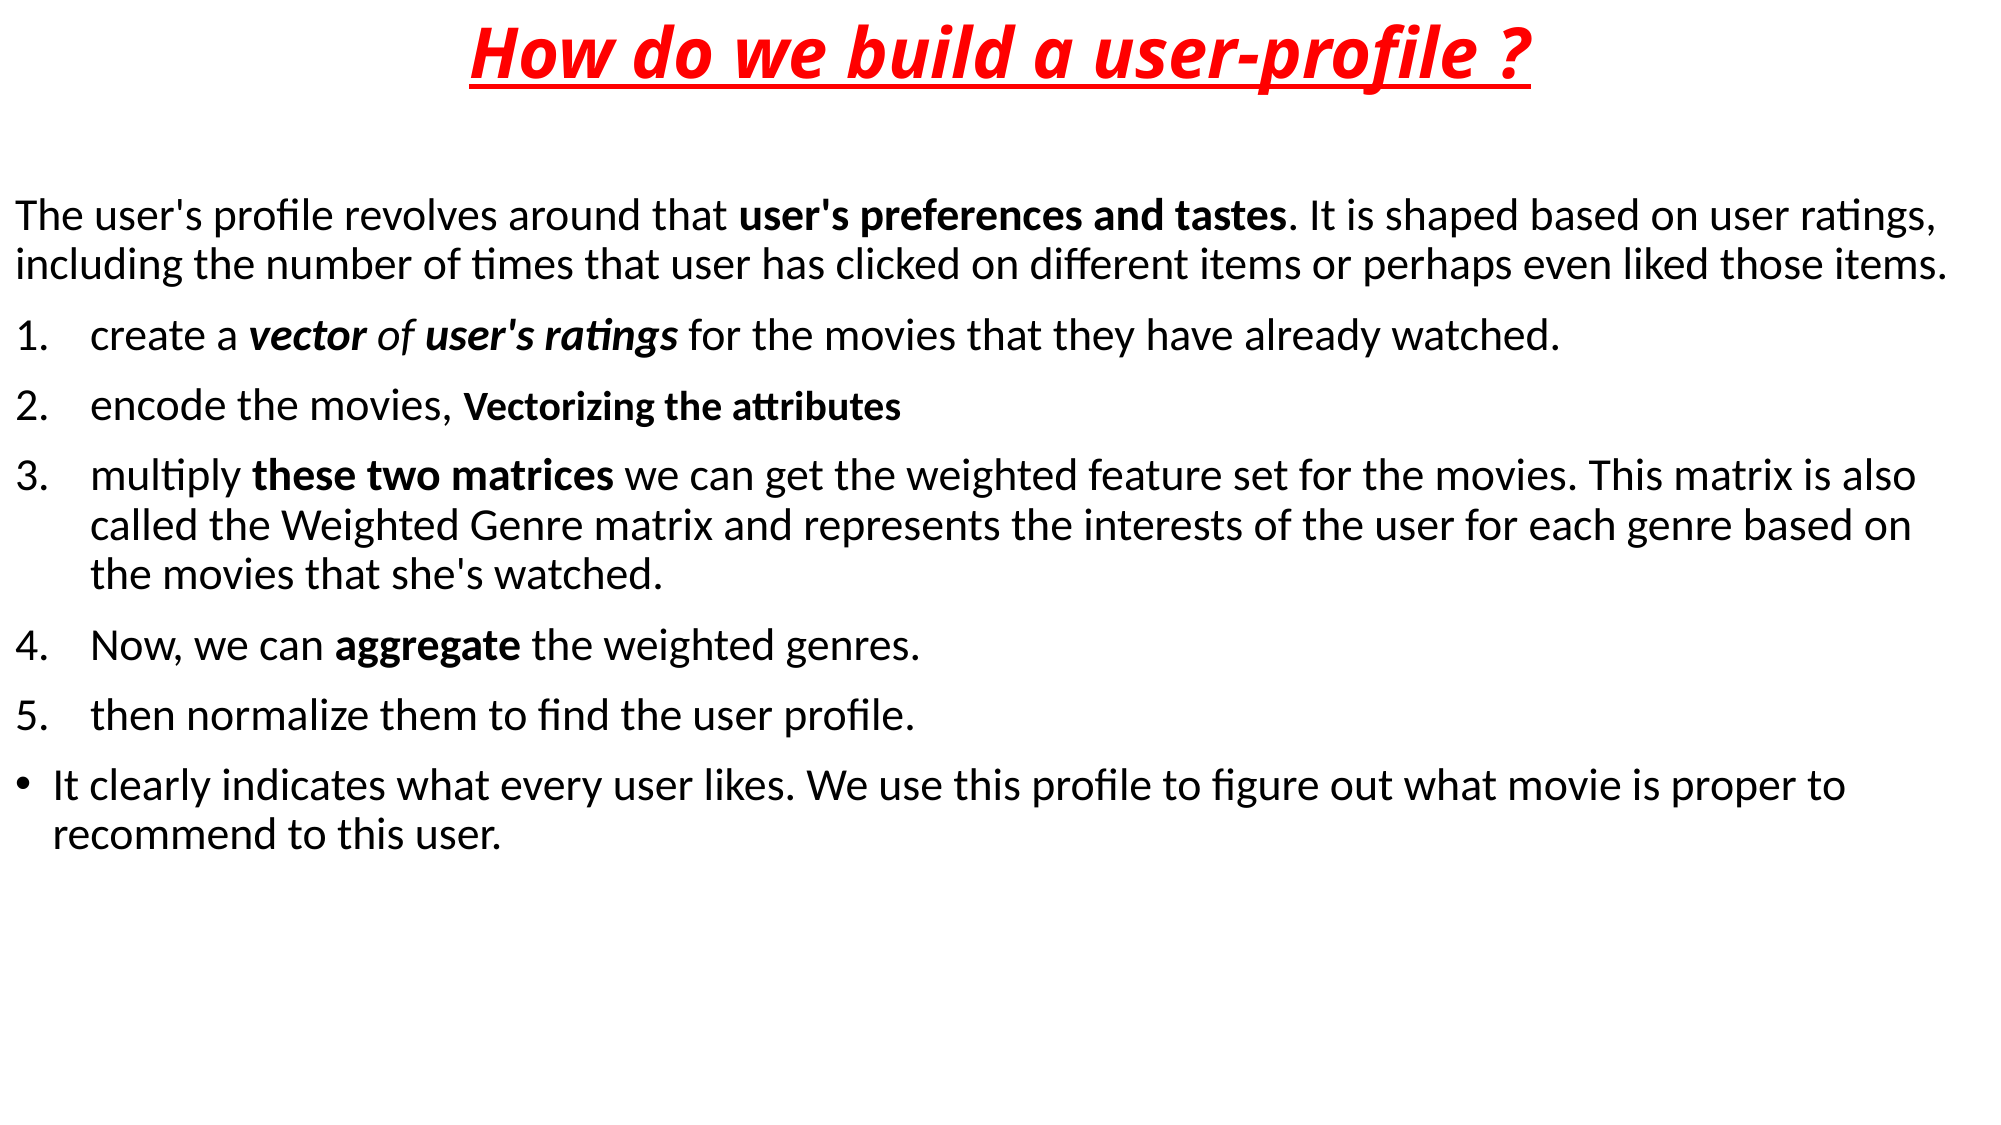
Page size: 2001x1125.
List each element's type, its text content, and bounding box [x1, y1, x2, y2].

list The user's profile revolves around that user's preferences and tastes. It is shaped based on user ratings, including the number of times that user has clicked on different items or perhaps even liked those items. create a vector of user's ratings for the movies that they have already watched. encode the movies, Vectorizing the attributes multiply these two matrices we can get the weighted feature set for the movies. This matrix is also called the Weighted Genre matrix and represents the interests of the user for each genre based on the movies that she's watched. Now, we can aggregate the weighted genres. then normalize them to find the user profile. It clearly indicates what every user likes. We use this profile to figure out what movie is proper to recommend to this user. [0, 183, 2000, 925]
title How do we build a user-profile ? [450, 0, 1550, 112]
